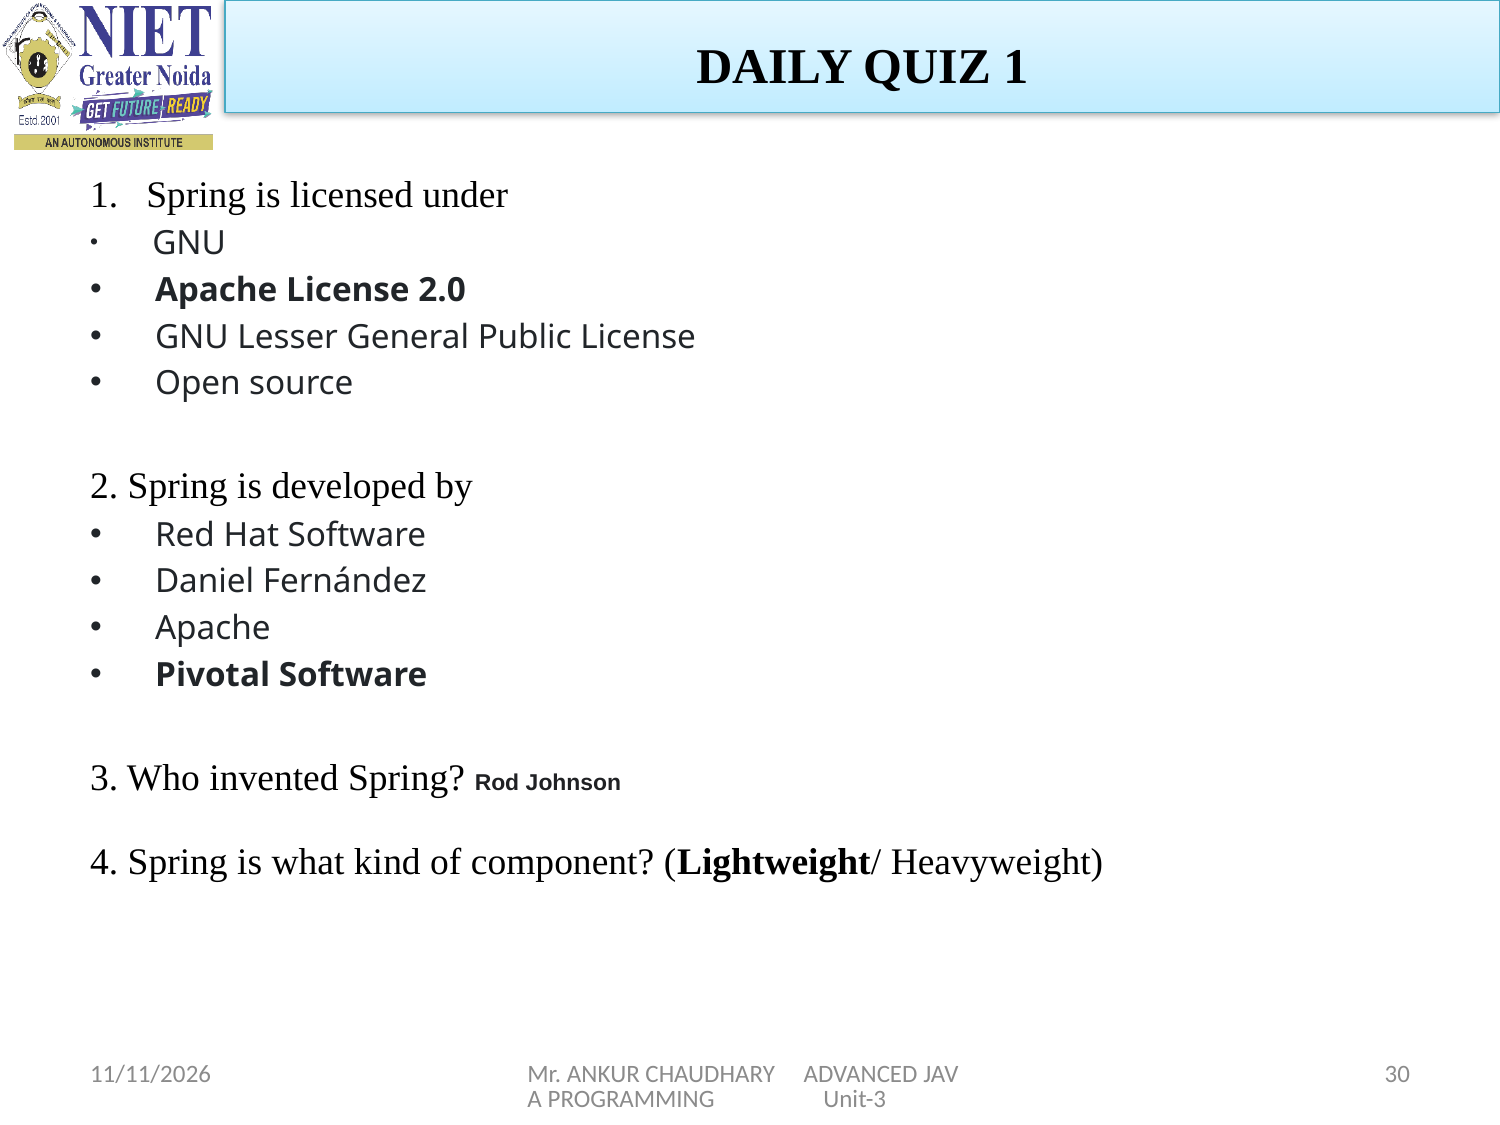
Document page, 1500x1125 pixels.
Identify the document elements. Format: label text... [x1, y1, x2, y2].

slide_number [75, 1042, 425, 1103]
footer Mr. ANKUR CHAUDHARY ADVANCED JAVA PROGRAMMING Unit-3 [512, 1042, 988, 1103]
slide_number 30 [1074, 1042, 1425, 1103]
picture [2, 3, 213, 150]
list Spring is licensed under GNU Apache License 2.0 GNU Lesser General Public License Open source 2. Spring is developed by Red Hat Software Daniel Fernández Apache Pivotal Software 3. Who invented Spring? Rod Johnson 4. Spring is what kind of component? (Lightweight/ Heavyweight) [75, 162, 1425, 1005]
text_box DAILY QUIZ 1 [224, 0, 1500, 113]
